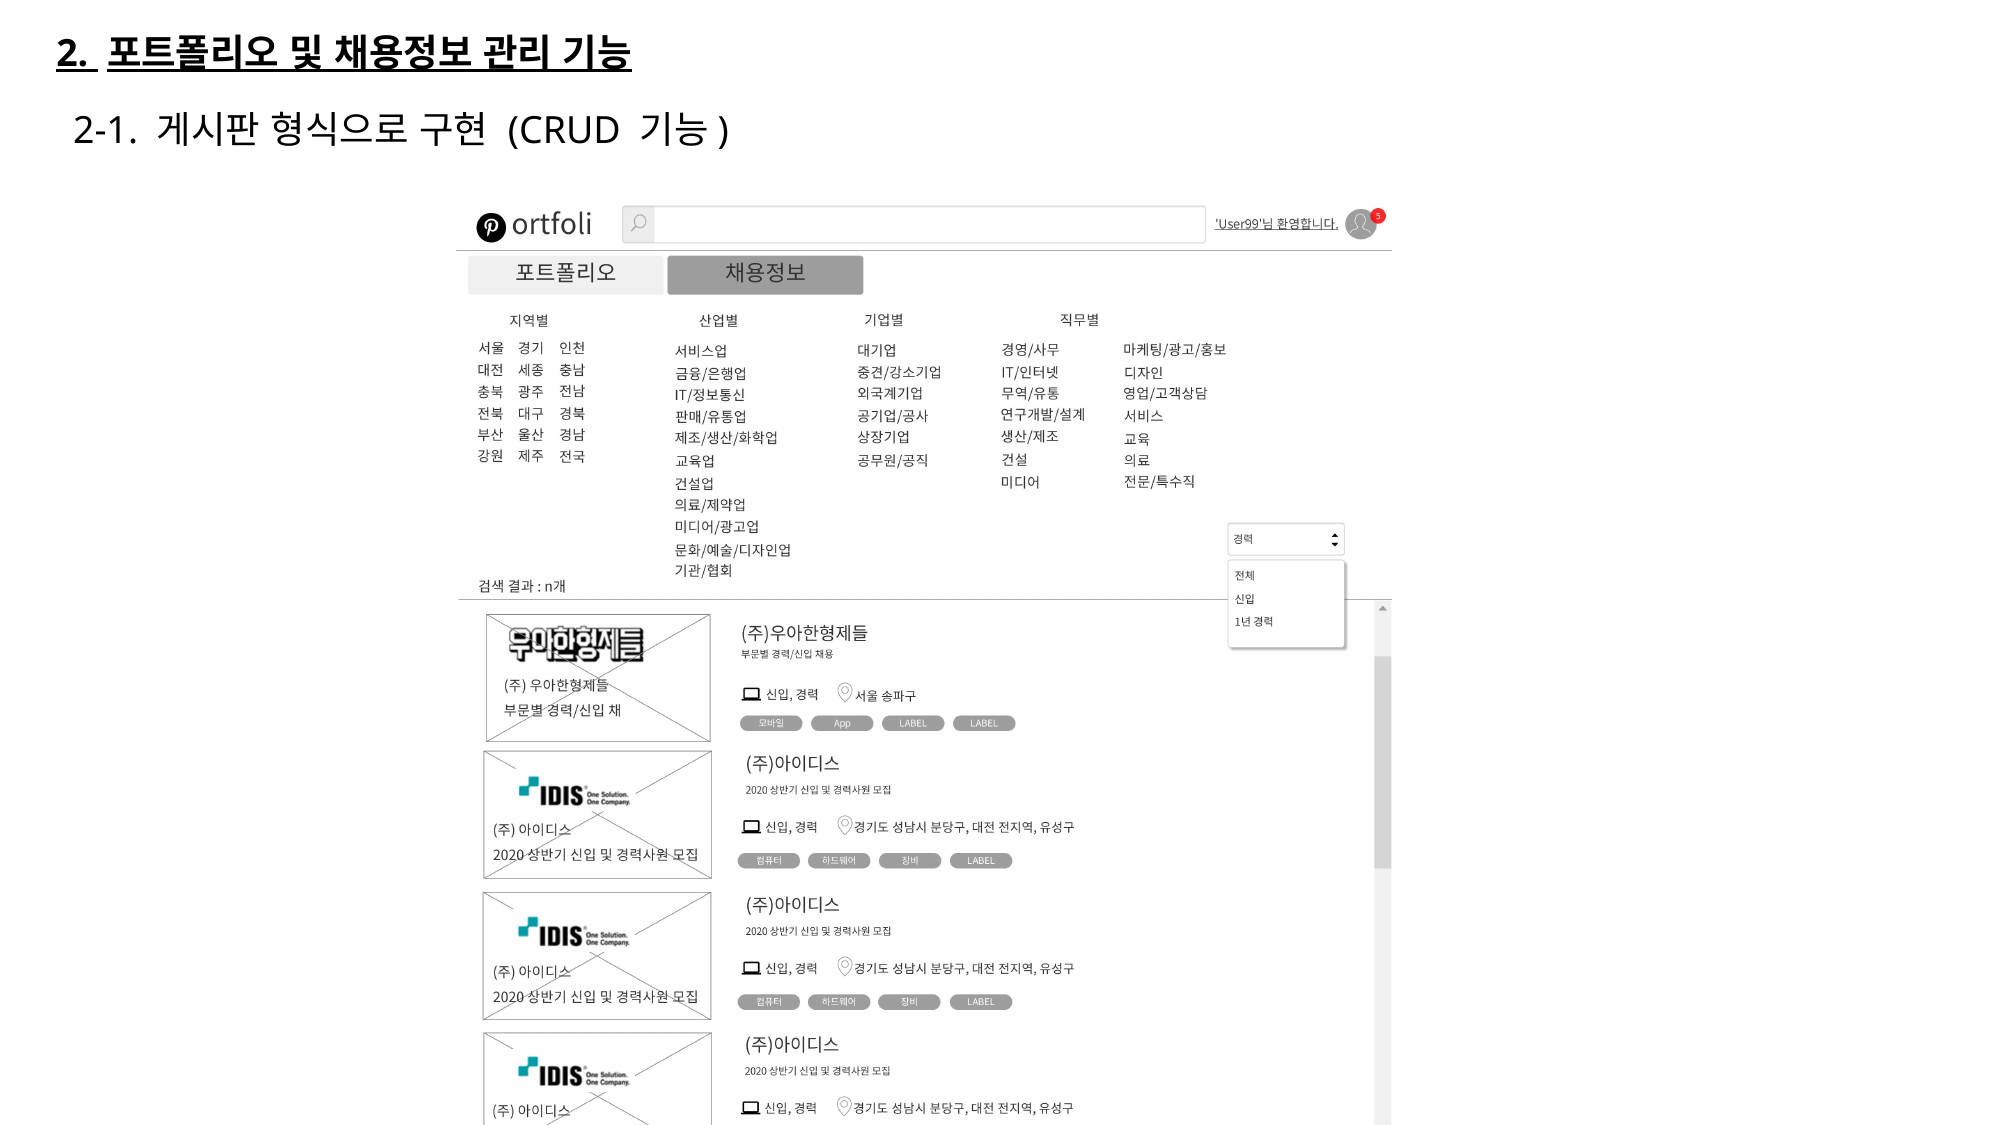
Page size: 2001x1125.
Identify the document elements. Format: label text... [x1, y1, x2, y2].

text_box 2. 포트폴리오 및 채용정보 관리 기능 [41, 21, 648, 82]
picture [456, 197, 1392, 1125]
text_box 2-1. 게시판 형식으로 구현 (CRUD 기능) [58, 98, 744, 159]
